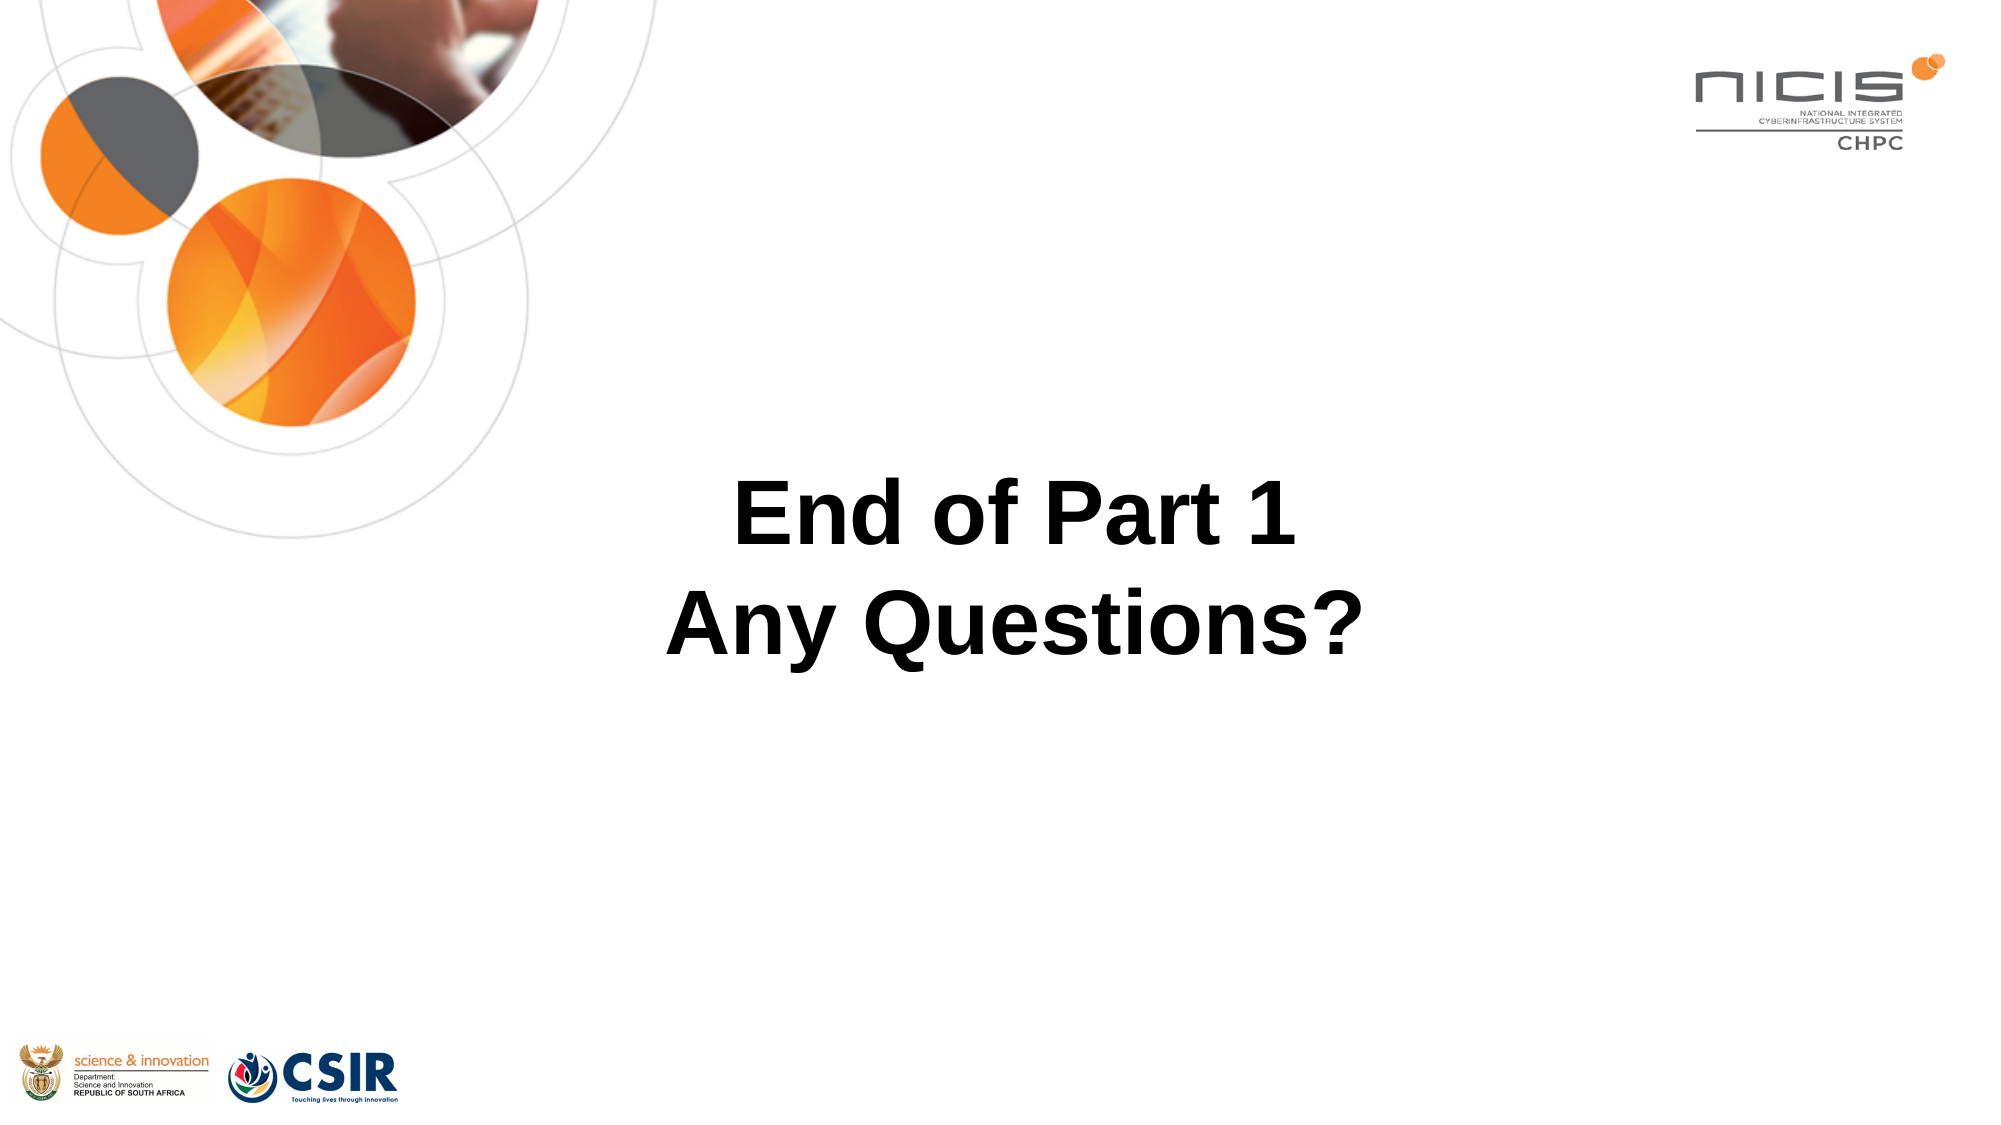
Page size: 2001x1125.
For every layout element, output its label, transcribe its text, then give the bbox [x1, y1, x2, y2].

subtitle End of Part 1 Any Questions? [276, 389, 1756, 736]
picture [13, 1038, 211, 1104]
picture [0, 0, 710, 967]
picture [226, 1050, 400, 1104]
picture [1530, 5, 2000, 196]
